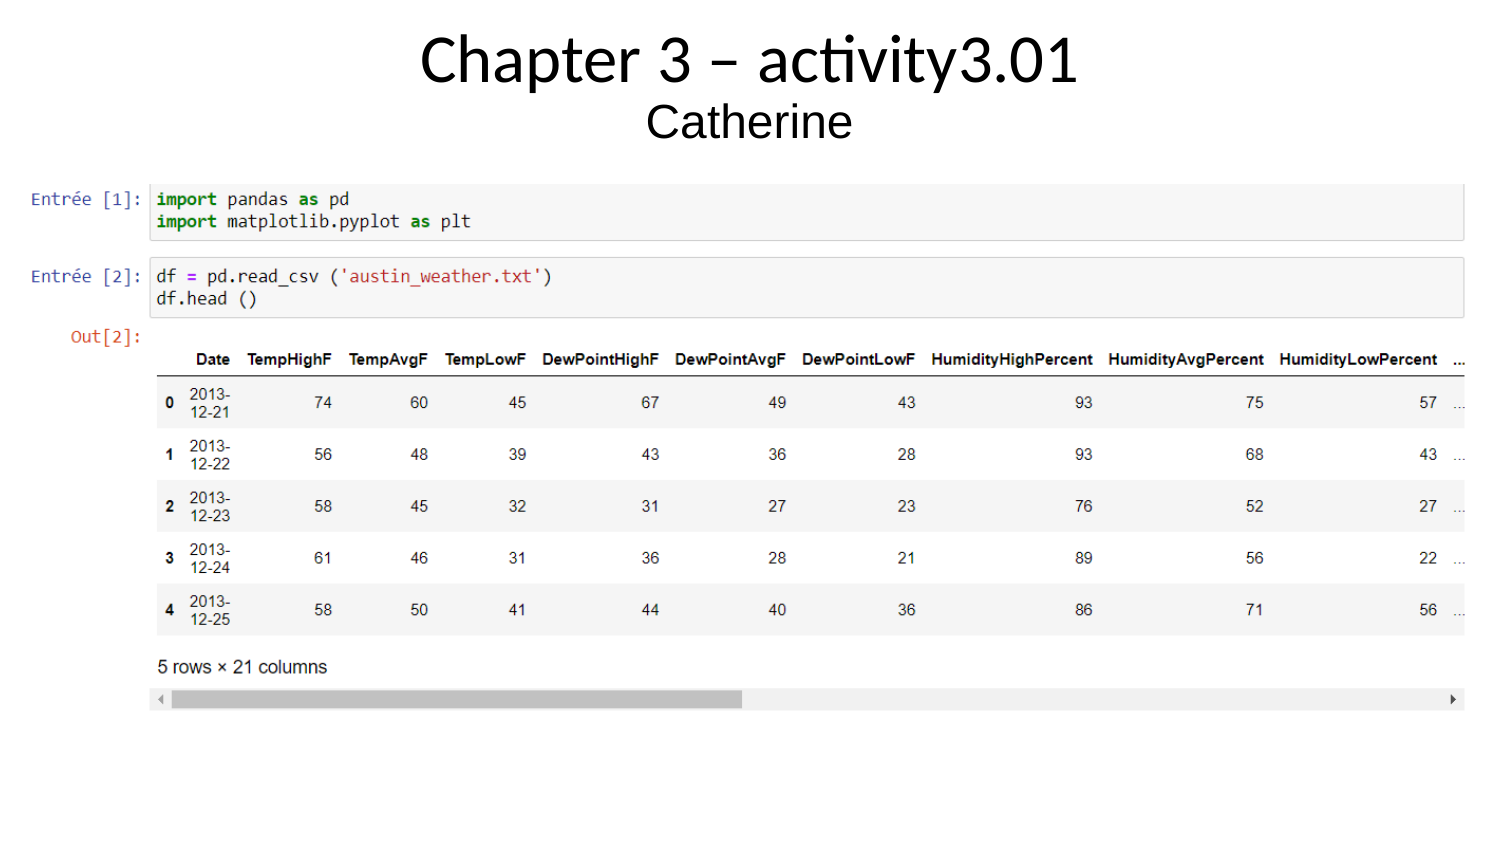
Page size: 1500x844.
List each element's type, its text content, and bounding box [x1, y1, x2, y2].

picture [0, 184, 1500, 740]
title Chapter 3 – activity3.01 Catherine [240, 0, 1260, 173]
